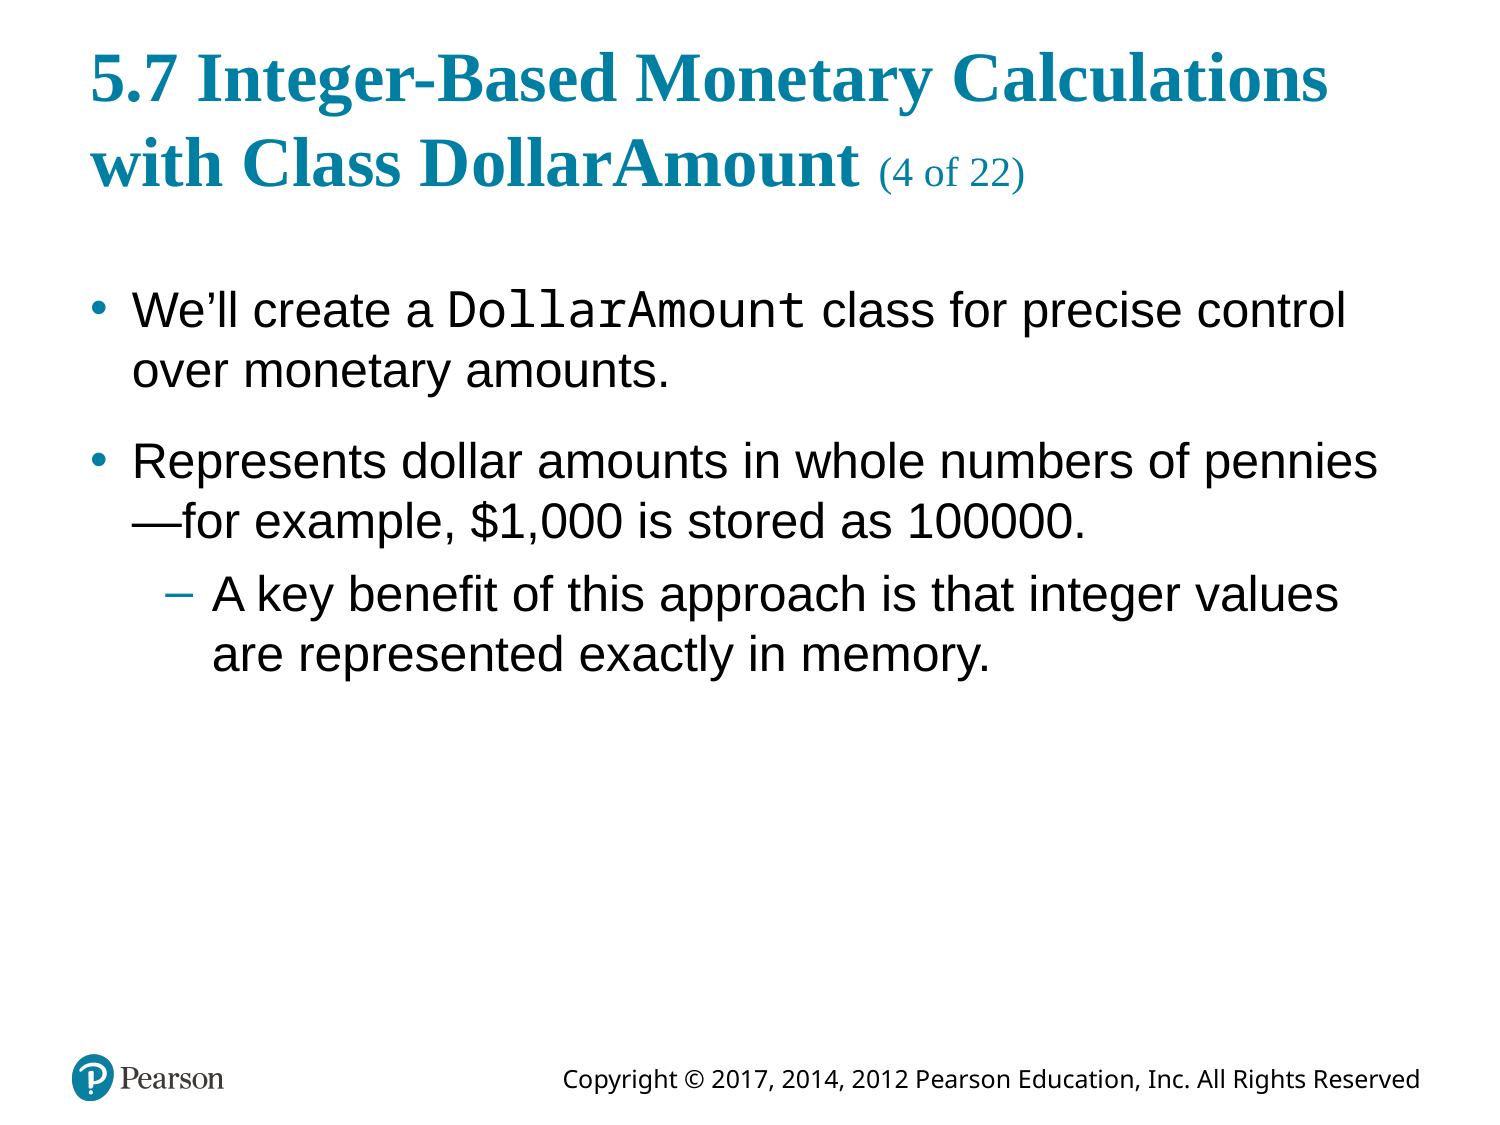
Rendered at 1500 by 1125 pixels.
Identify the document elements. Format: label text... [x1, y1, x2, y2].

list We’ll create a DollarAmount class for precise control over monetary amounts. Represents dollar amounts in whole numbers of pennies—for example, $1,000 is stored as 100000. A key benefit of this approach is that integer values are represented exactly in memory. [75, 262, 1425, 1005]
picture [80, 1063, 106, 1088]
picture [72, 1087, 83, 1101]
picture [98, 1054, 224, 1101]
picture [72, 1054, 88, 1070]
title 5.7 Integer-Based Monetary Calculations with Class DollarAmount (4 of 22) [75, 35, 1425, 216]
